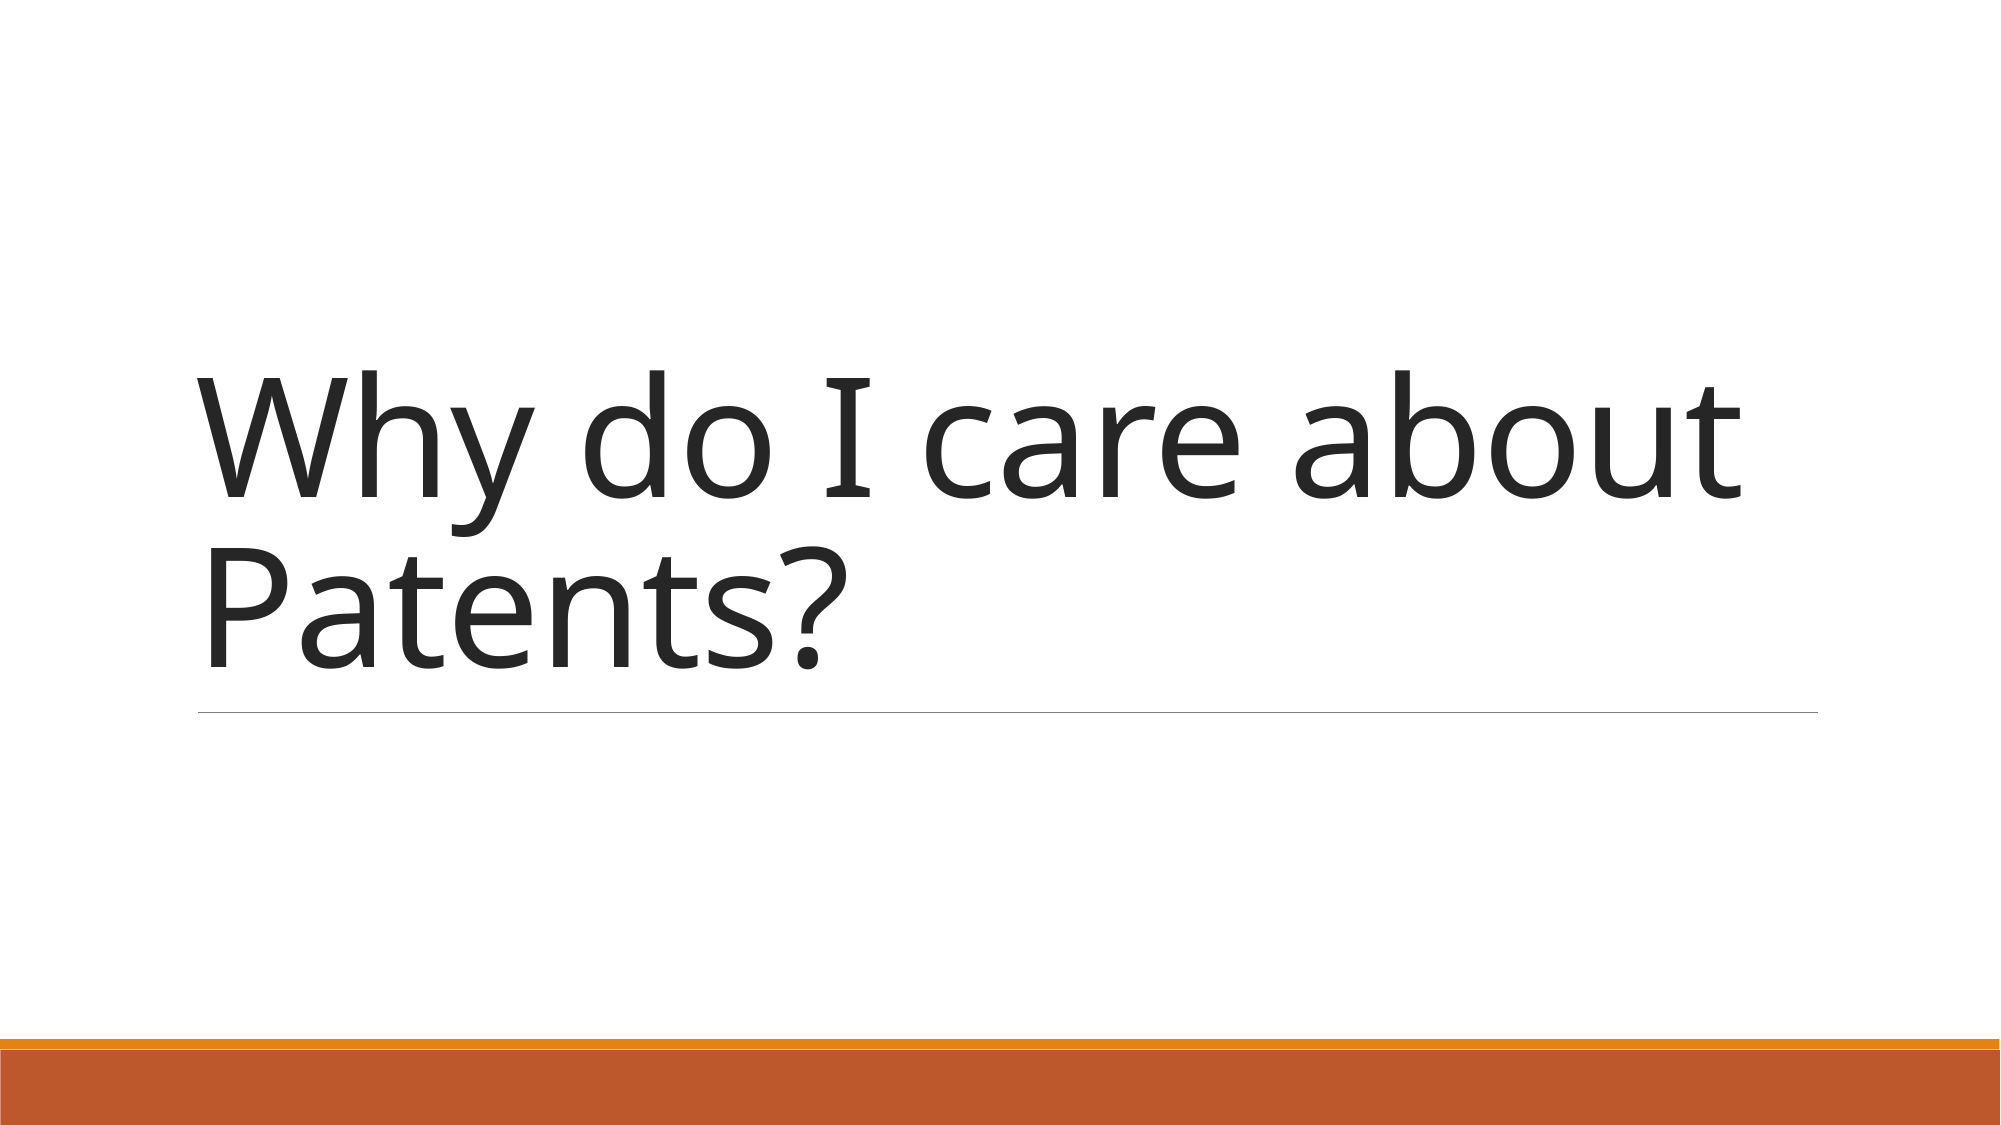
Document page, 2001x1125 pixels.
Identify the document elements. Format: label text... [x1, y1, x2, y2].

title Why do I care about Patents? [180, 124, 1830, 710]
